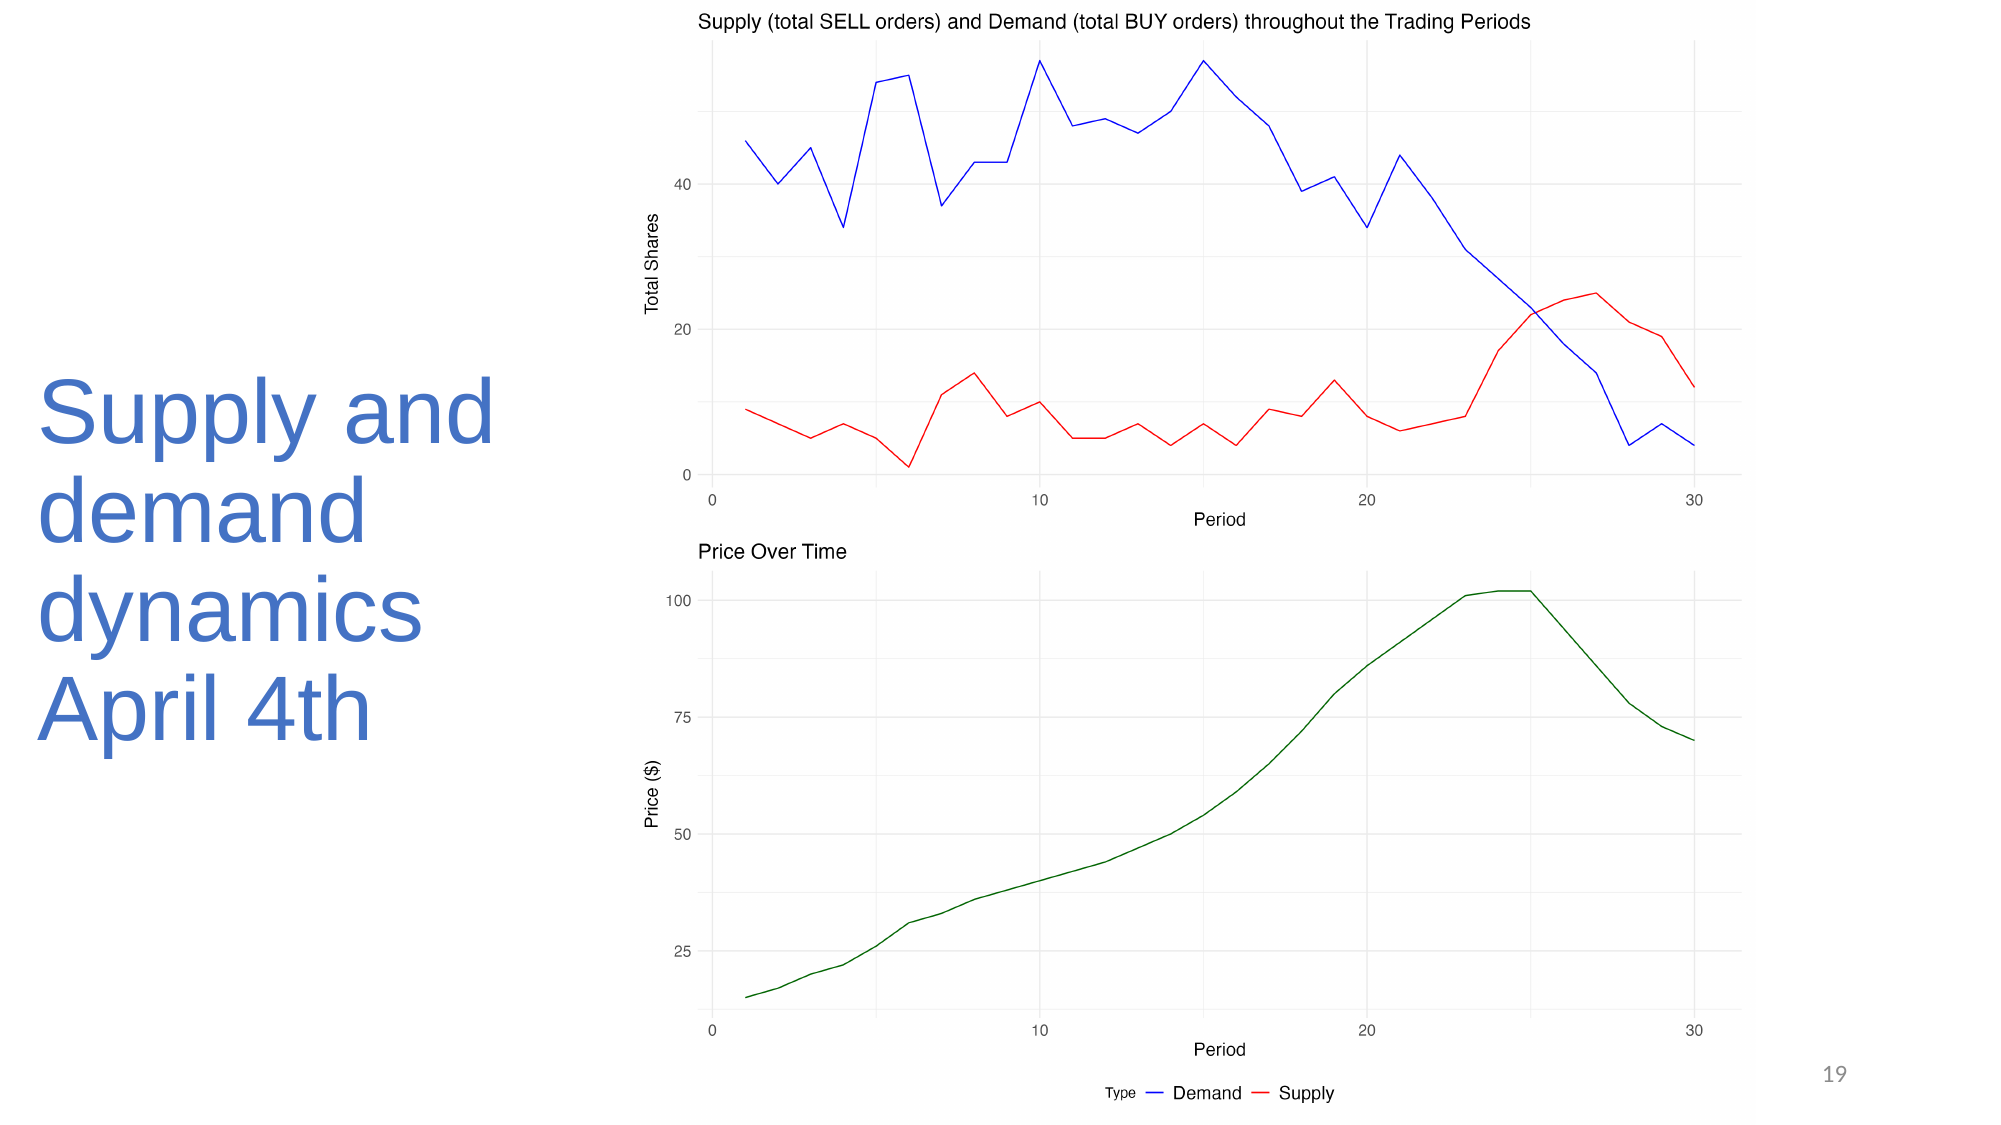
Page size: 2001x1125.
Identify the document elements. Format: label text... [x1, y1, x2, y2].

title Supply and demand dynamics April 4th [22, 74, 550, 1051]
slide_number 19 [1756, 1042, 1863, 1103]
picture [629, 0, 1756, 1125]
